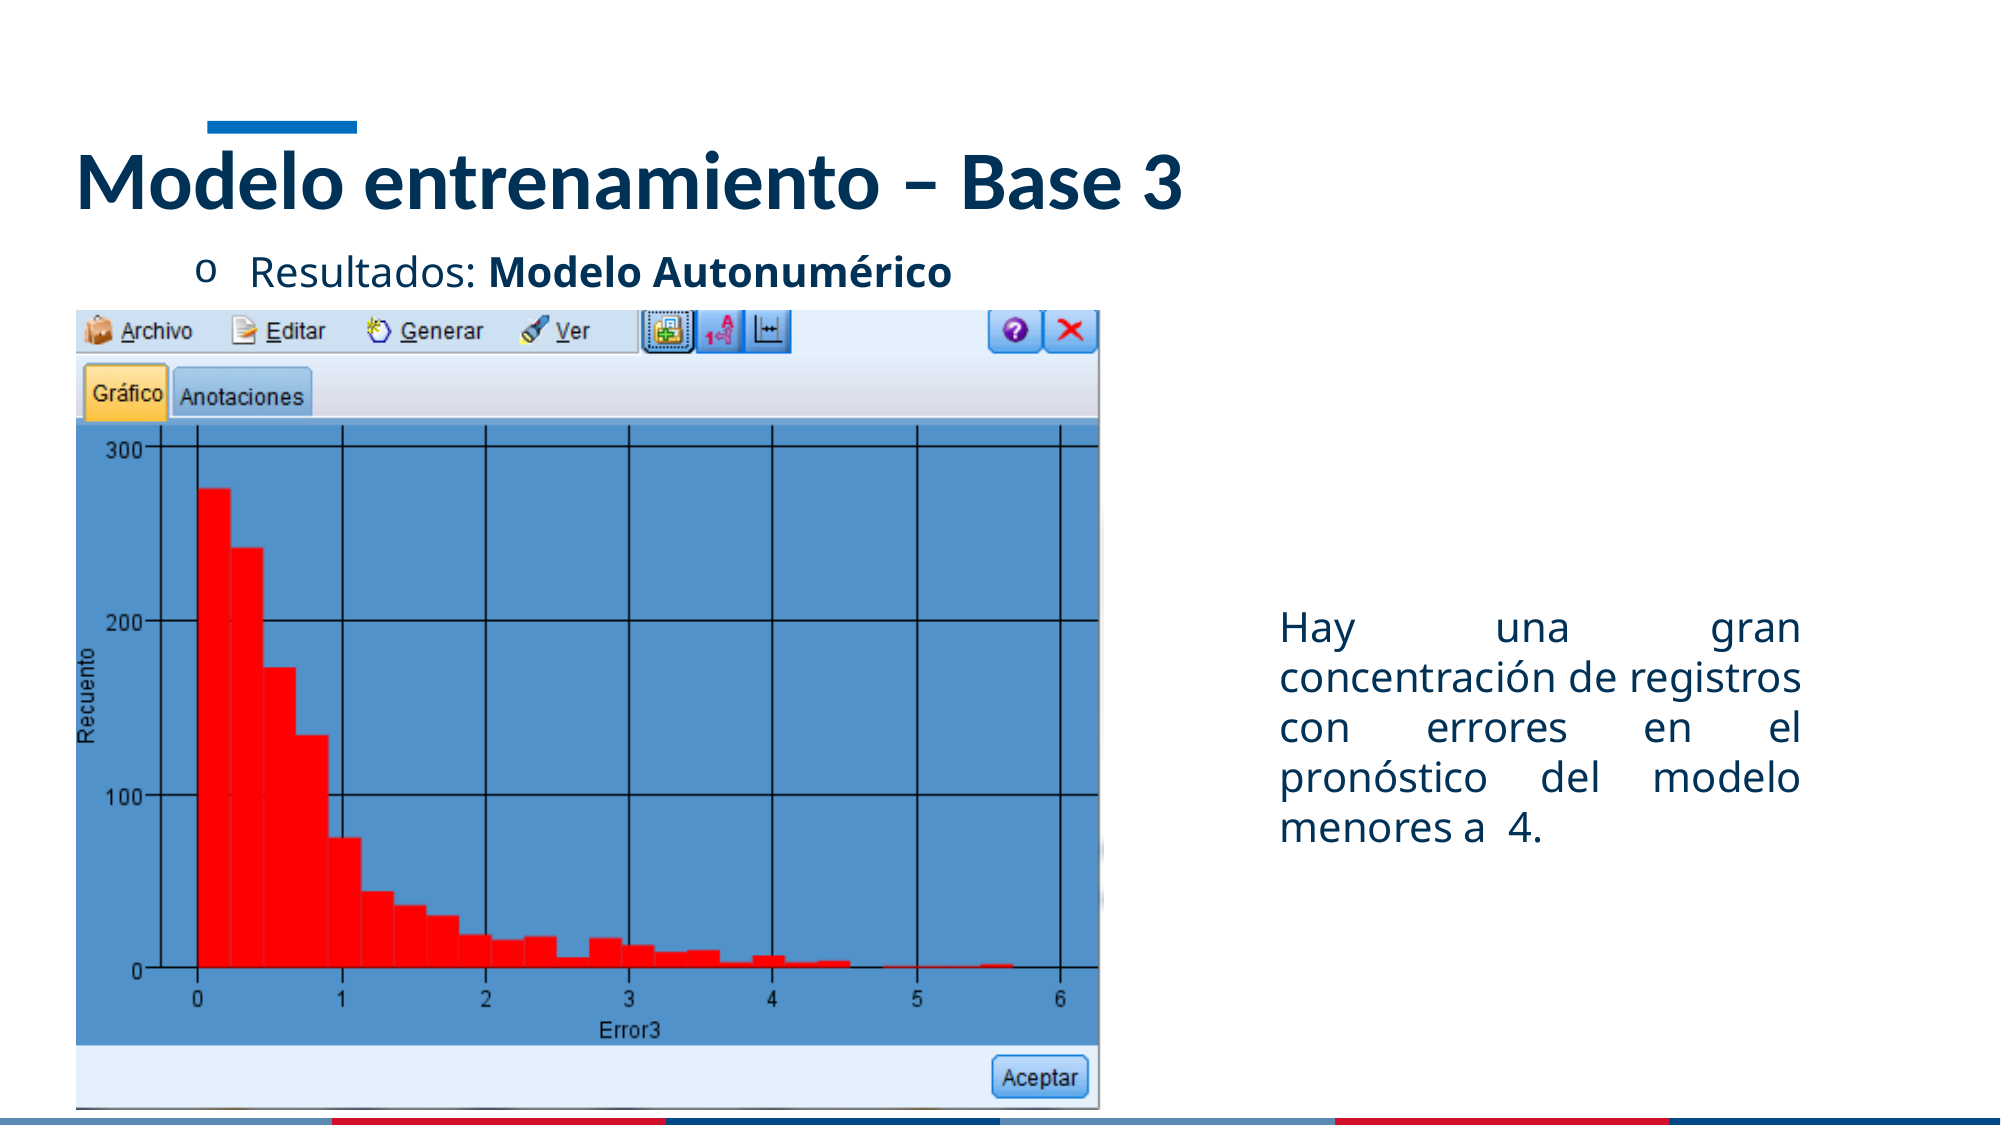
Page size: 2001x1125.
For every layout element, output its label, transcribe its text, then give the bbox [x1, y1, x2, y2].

text_box Resultados: Modelo Autonumérico [178, 238, 1000, 310]
text_box Modelo entrenamiento – Base 3 [60, 130, 1786, 266]
picture [76, 310, 1104, 1110]
text_box Hay una gran concentración de registros con errores en el pronóstico del modelo menores a 4. [1265, 592, 1818, 908]
text_box [206, 120, 358, 130]
